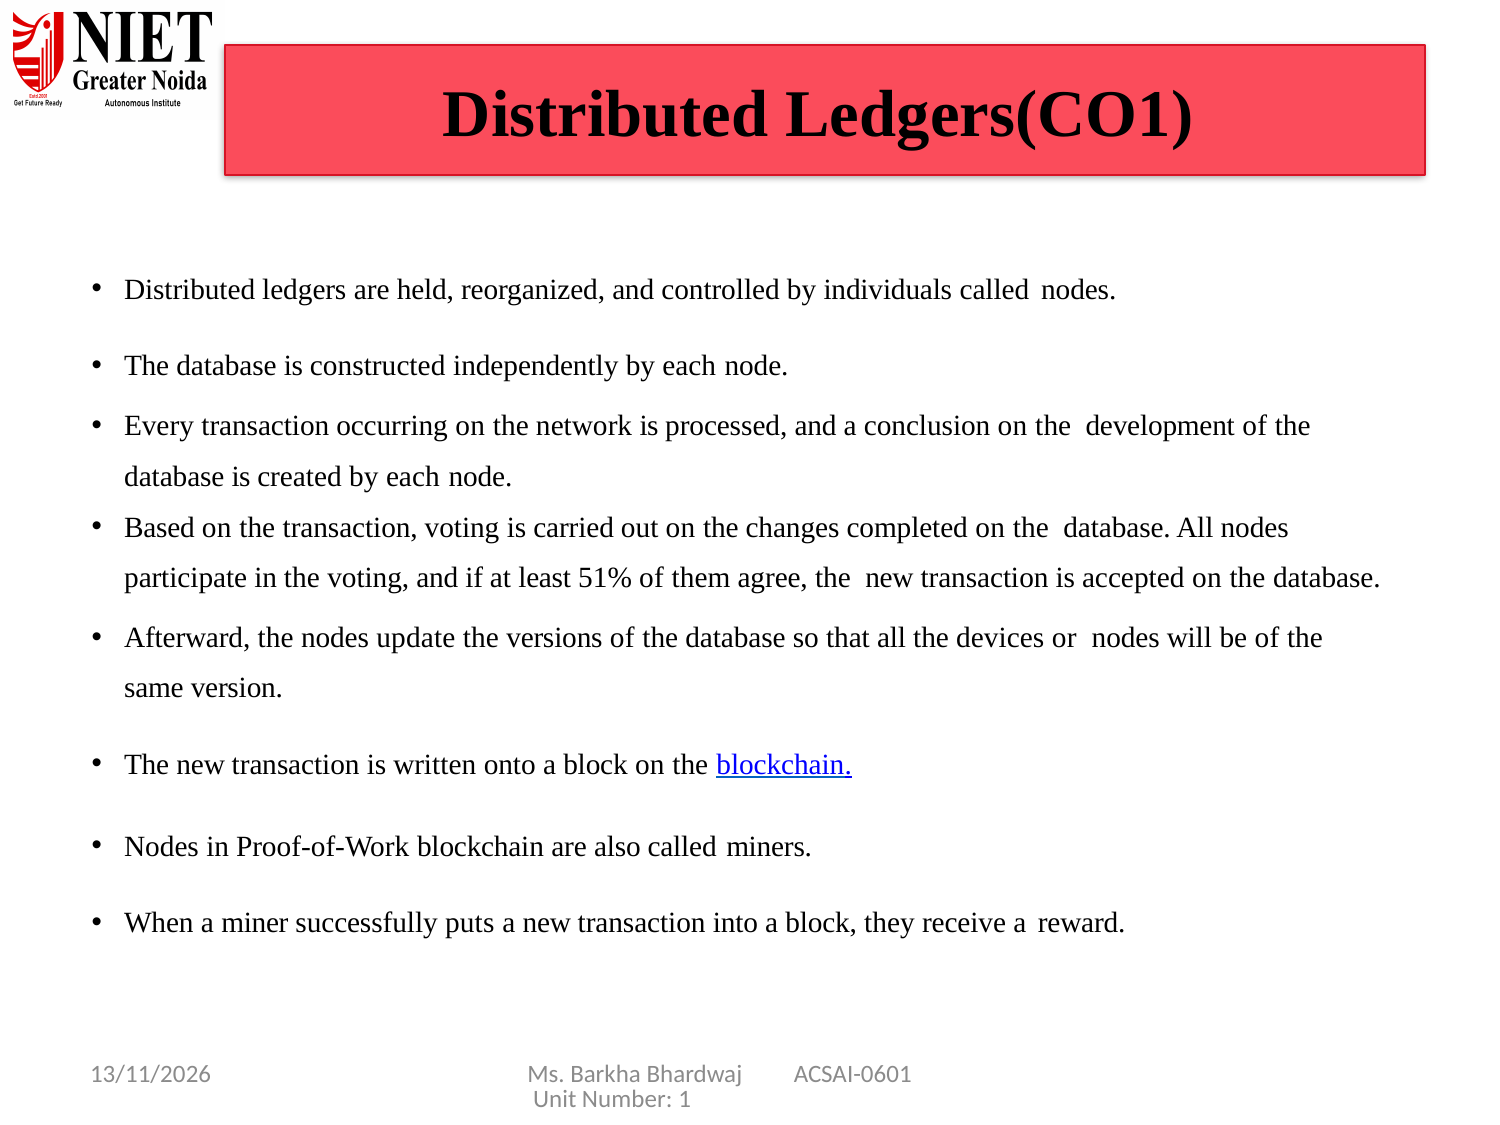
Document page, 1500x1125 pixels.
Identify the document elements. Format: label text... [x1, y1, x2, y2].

list Distributed ledgers are held, reorganized, and controlled by individuals called nodes. The database is constructed independently by each node. Every transaction occurring on the network is processed, and a conclusion on the development of the database is created by each node. Based on the transaction, voting is carried out on the changes completed on the database. All nodes participate in the voting, and if at least 51% of them agree, the new transaction is accepted on the database. Afterward, the nodes update the versions of the database so that all the devices or nodes will be of the same version. The new transaction is written onto a block on the blockchain. Nodes in Proof-of-Work blockchain are also called miners. When a miner successfully puts a new transaction into a block, they receive a reward. [75, 262, 1425, 1005]
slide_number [75, 1042, 425, 1103]
picture [0, 0, 225, 120]
footer Ms. Barkha Bhardwaj ACSAI-0601 Unit Number: 1 [512, 1042, 988, 1103]
title Distributed Ledgers(CO1) [224, 44, 1426, 176]
